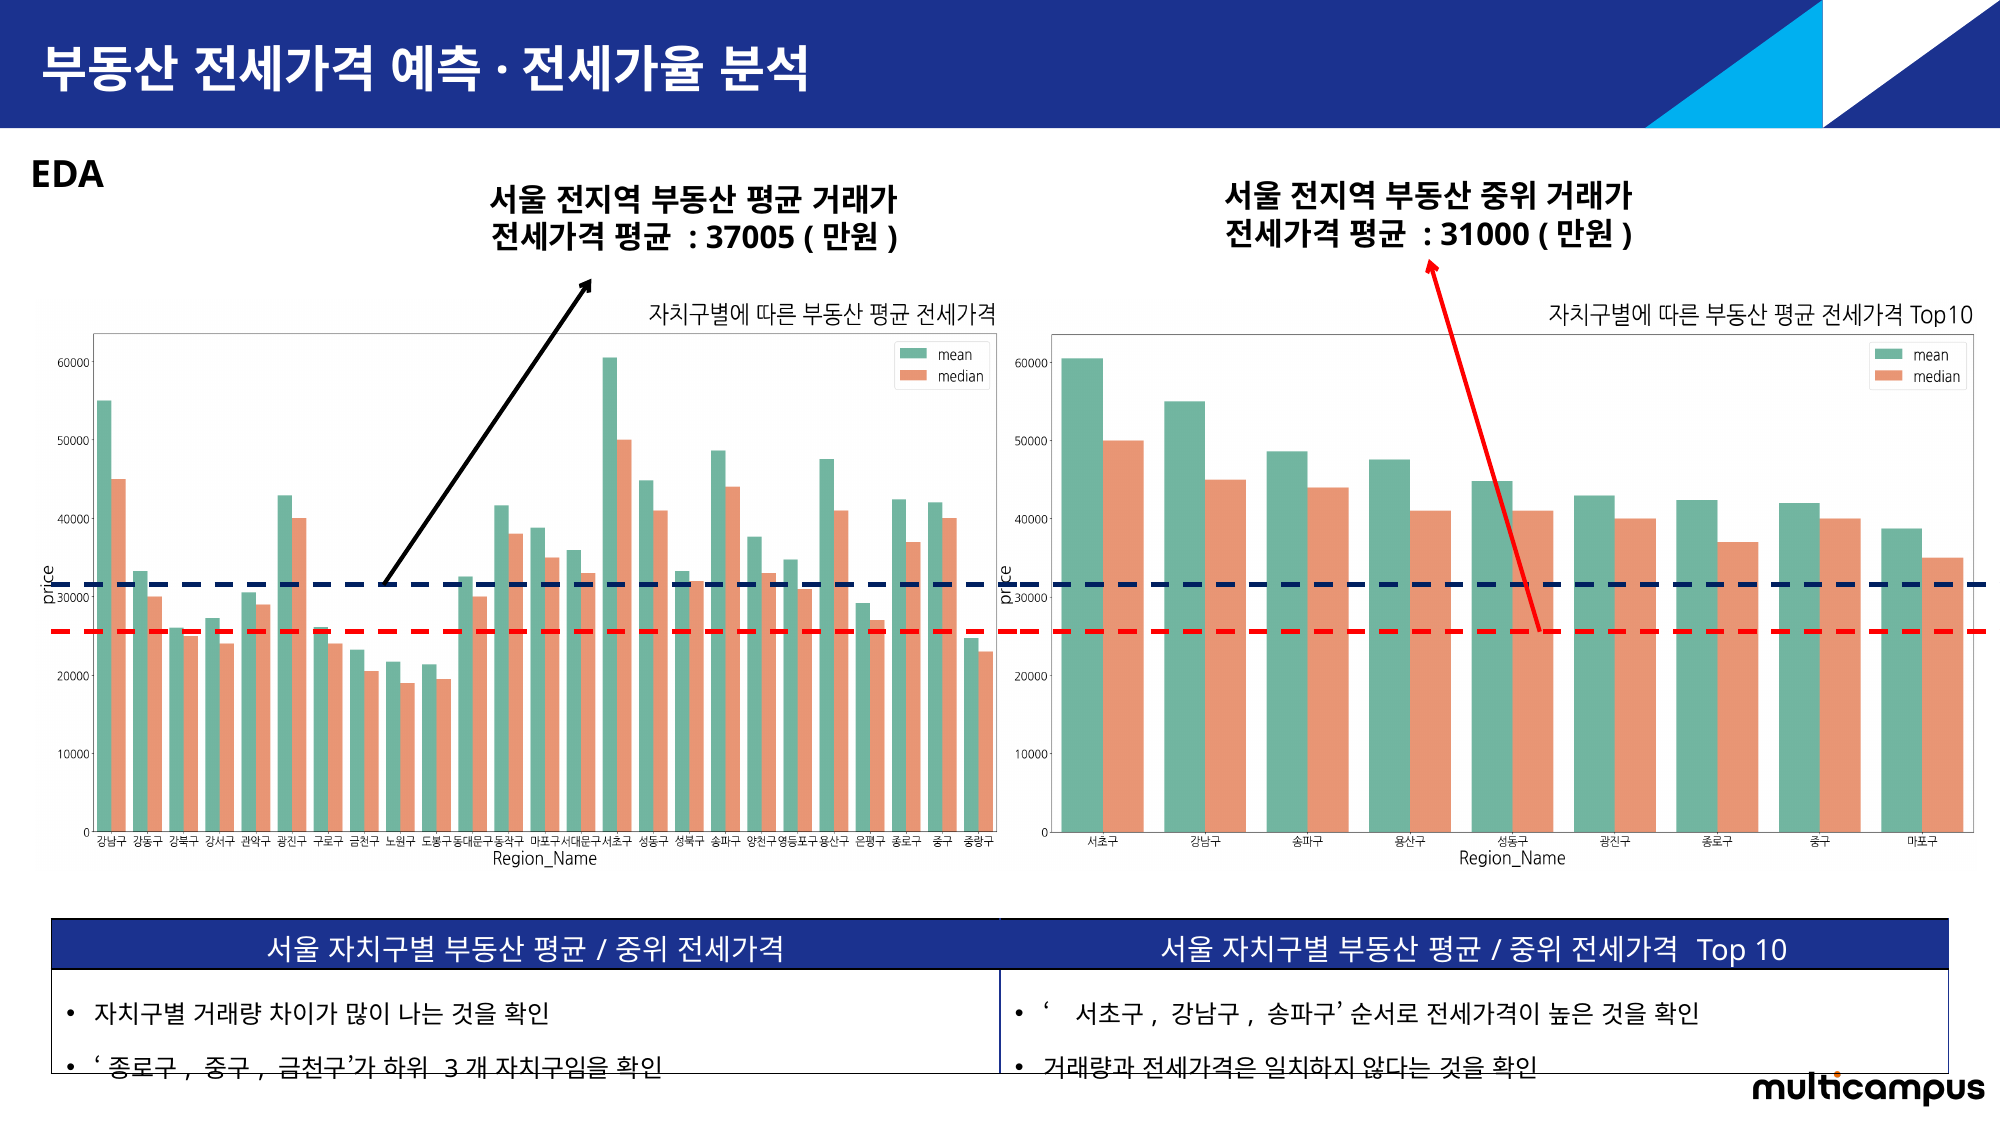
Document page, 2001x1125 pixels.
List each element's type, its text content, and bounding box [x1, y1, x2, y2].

table_header 서울 자치구별 부동산 평균/중위 전세가격 Top 10 [1001, 920, 1948, 968]
text_box 서울 전지역 부동산 평균 거래가 전세가격 평균 : 37005 (만원) [434, 172, 955, 263]
text_box EDA [15, 142, 291, 203]
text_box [334, 327, 641, 536]
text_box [1428, 259, 1541, 632]
table_header 서울 자치구별 부동산 평균/중위 전세가격 [52, 920, 999, 968]
picture [1541, 586, 1977, 631]
text_box 부동산 전세가격 예측·전세가율 분석 [0, 0, 1642, 129]
table_cell ‘서초구, 강남구, 송파구’ 순서로 전세가격이 높은 것을 확인 거래량과 전세가격은 일치하지 않다는 것을 확인 [1001, 970, 1948, 1073]
text_box 서울 전지역 부동산 중위 거래가 전세가격 평균 : 31000 (만원) [1153, 169, 1705, 259]
table_cell 자치구별 거래량 차이가 많이 나는 것을 확인 ‘종로구, 중구, 금천구’가 하위 3개 자치구임을 확인 [52, 970, 999, 1073]
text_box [1644, 0, 2000, 129]
picture [1541, 299, 1977, 584]
picture [34, 299, 1977, 871]
picture [1753, 1070, 1985, 1108]
